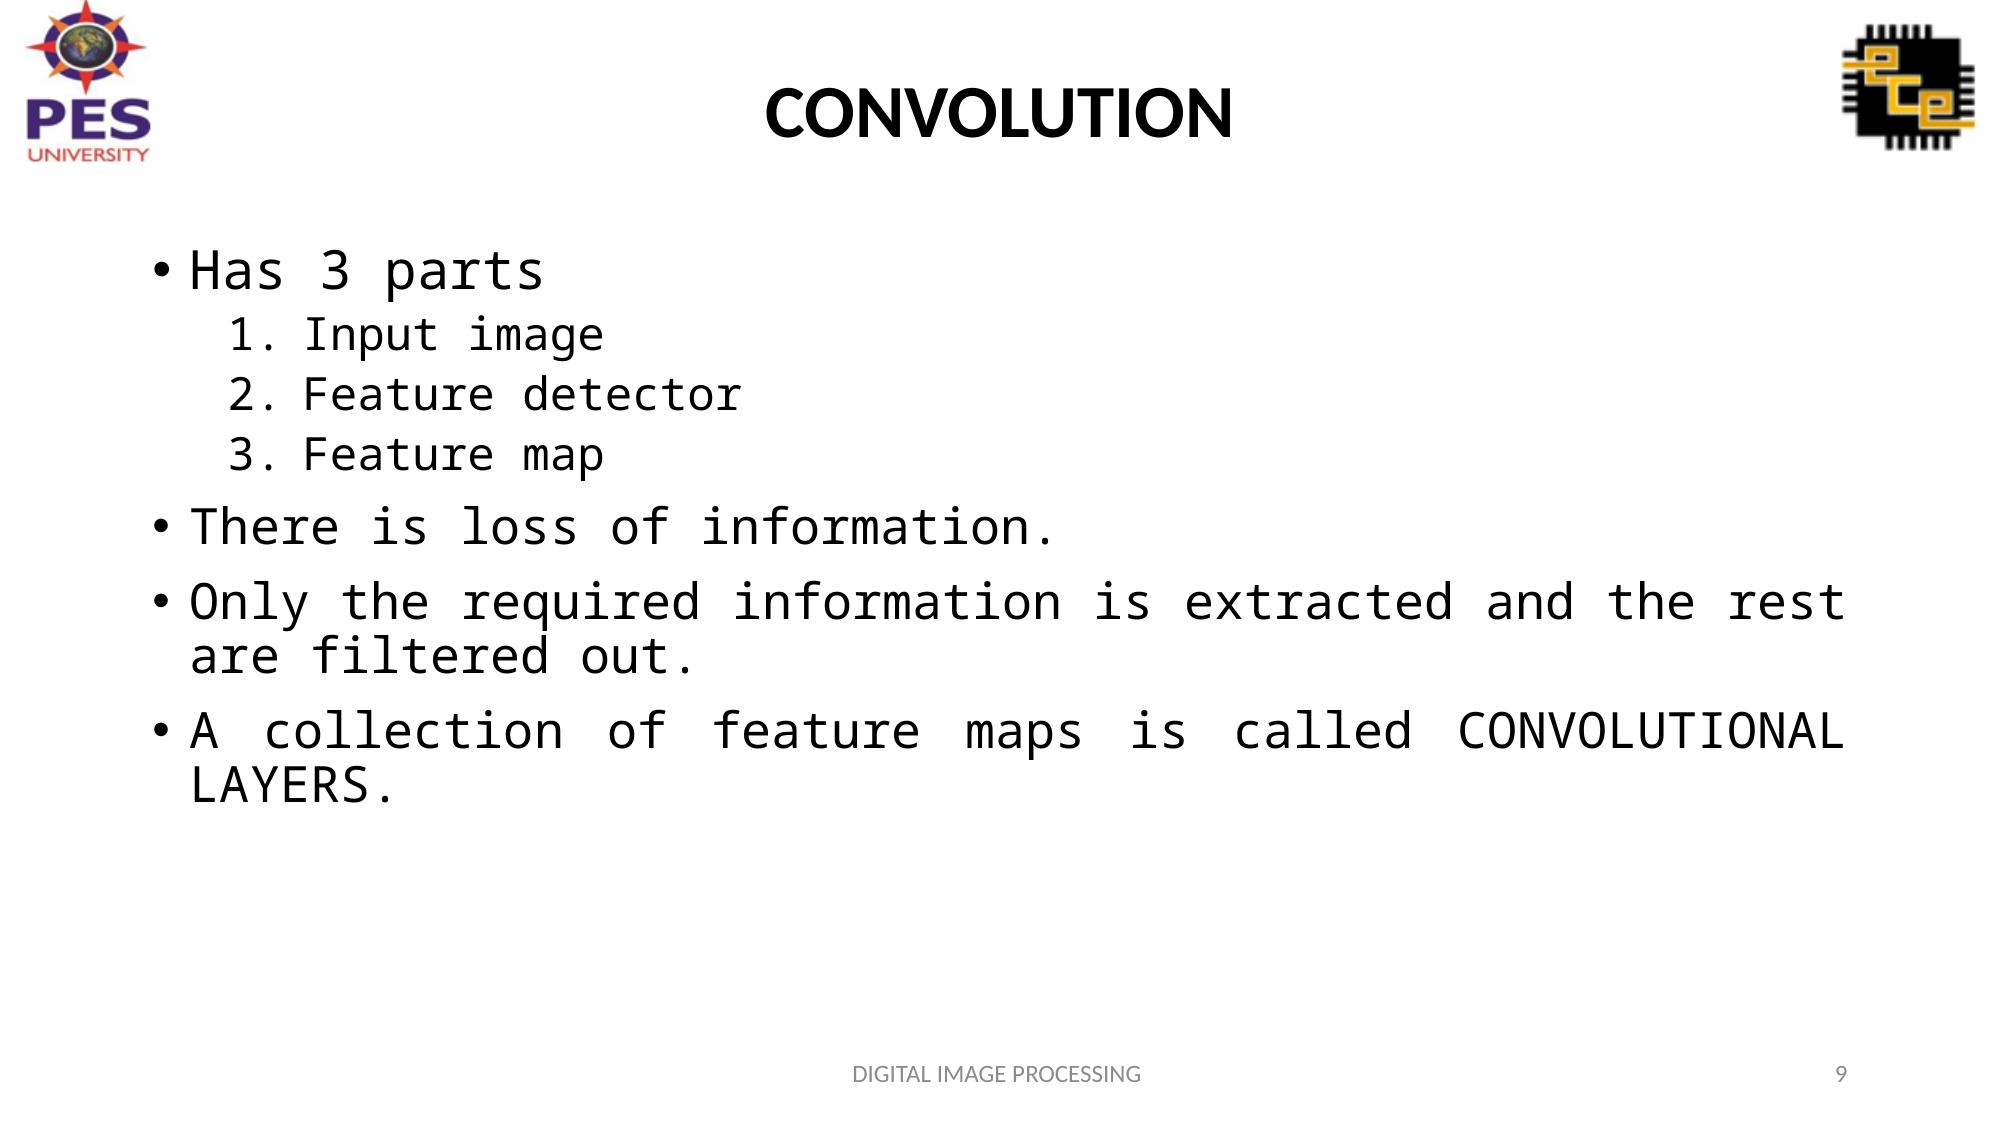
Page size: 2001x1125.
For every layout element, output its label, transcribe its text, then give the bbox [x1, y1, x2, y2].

list Has 3 parts Input image Feature detector Feature map There is loss of information. Only the required information is extracted and the rest are filtered out. A collection of feature maps is called CONVOLUTIONAL LAYERS. [137, 234, 1863, 1014]
title CONVOLUTION [180, 50, 1820, 175]
footer DIGITAL IMAGE PROCESSING [662, 1042, 1338, 1103]
slide_number 9 [1412, 1042, 1863, 1103]
picture [0, 0, 180, 175]
picture [1820, 0, 2000, 175]
